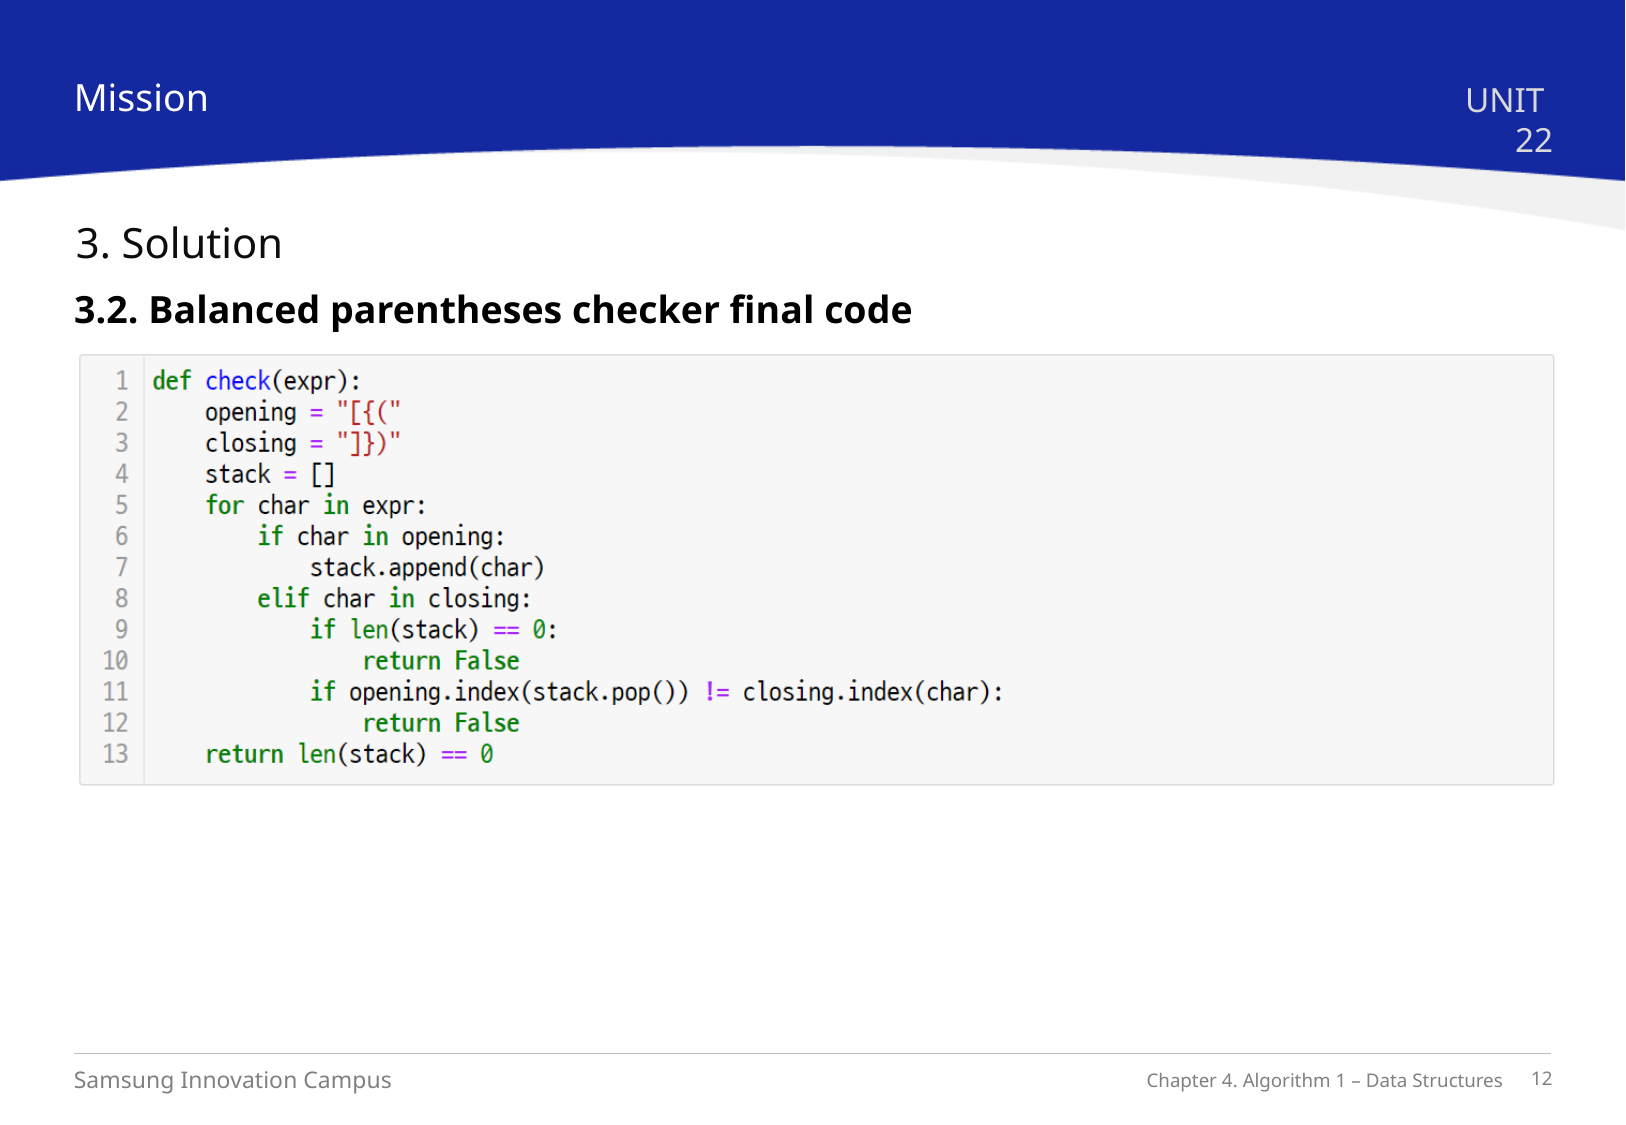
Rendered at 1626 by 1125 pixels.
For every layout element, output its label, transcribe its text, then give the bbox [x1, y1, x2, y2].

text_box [59, 216, 1554, 339]
picture [0, 0, 1625, 1125]
text_box UNIT 22 [1422, 78, 1554, 159]
text_box Mission [73, 73, 981, 120]
